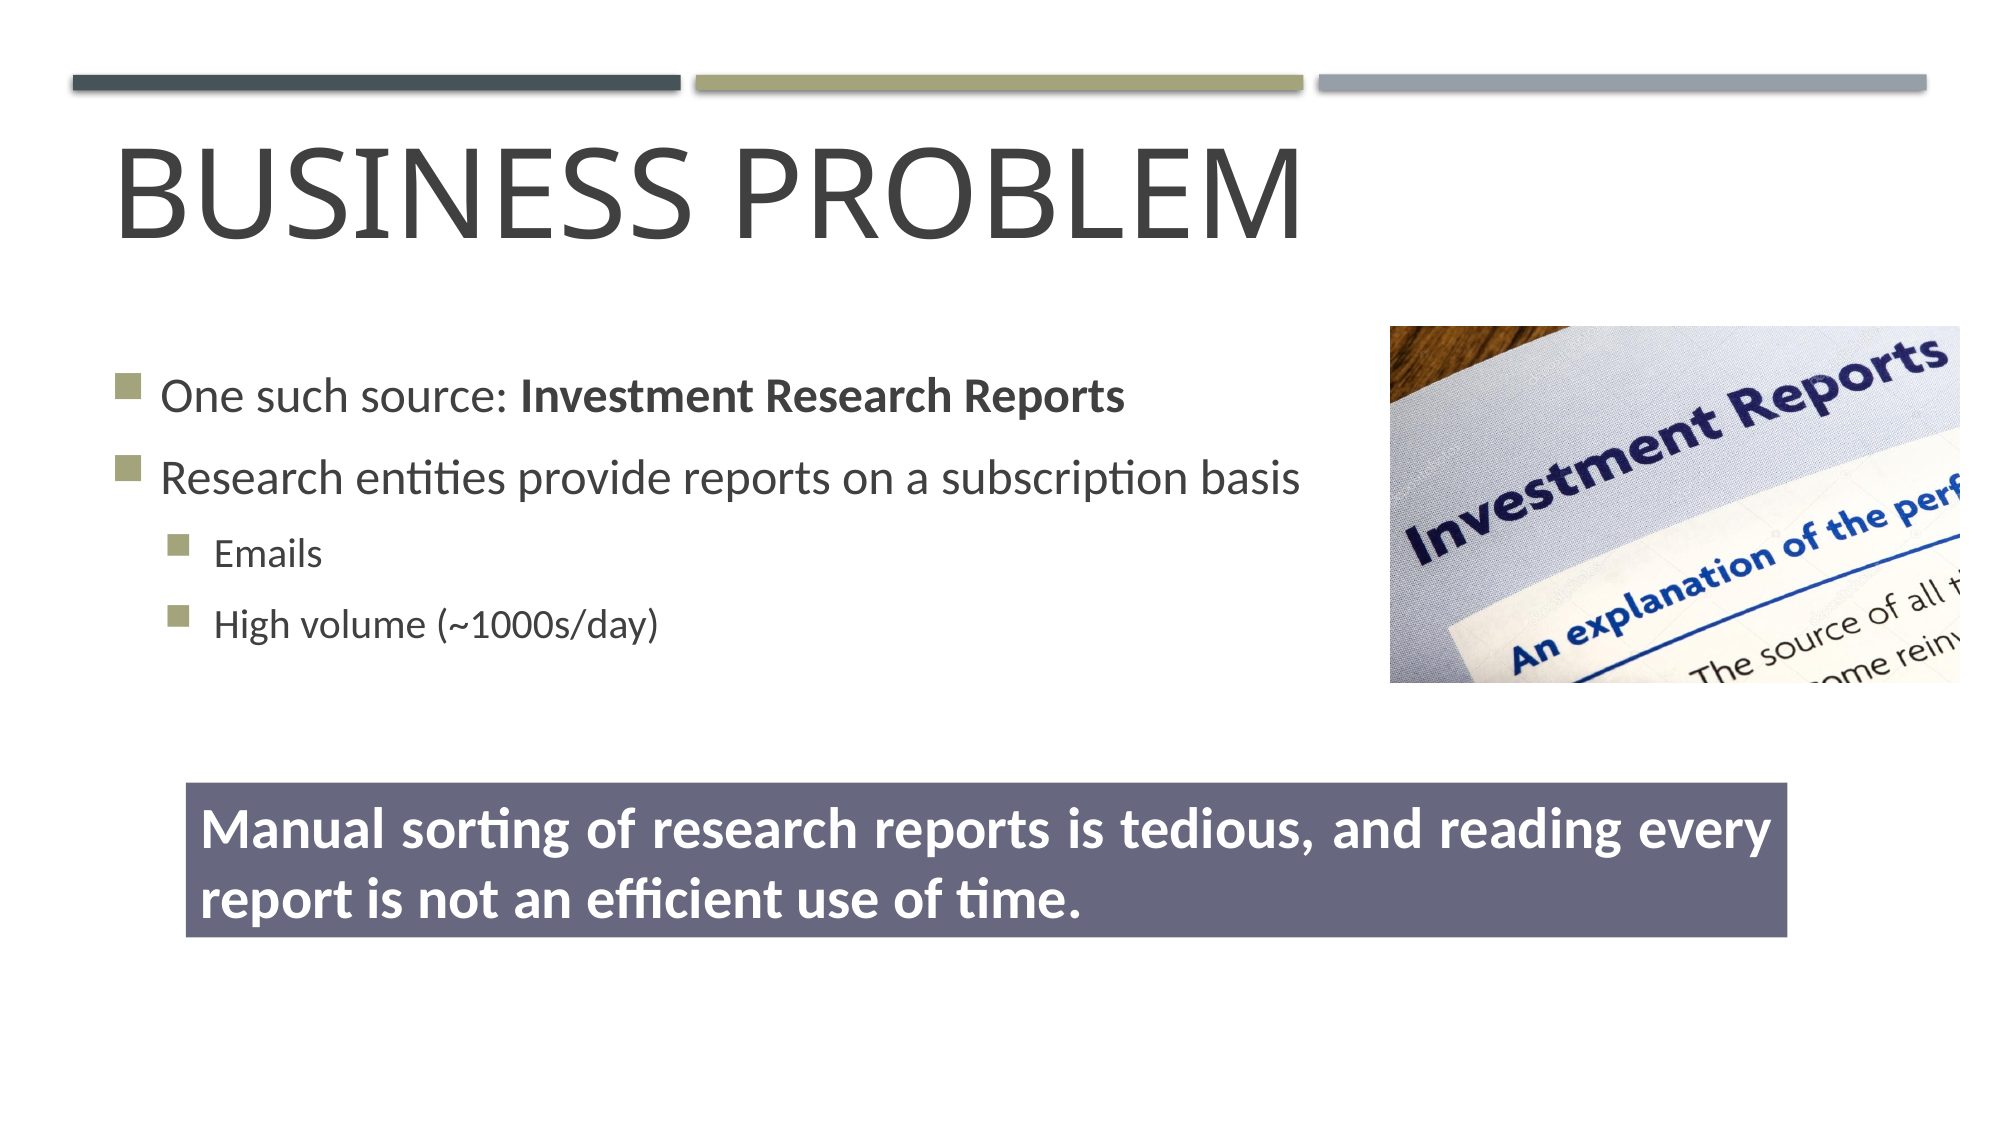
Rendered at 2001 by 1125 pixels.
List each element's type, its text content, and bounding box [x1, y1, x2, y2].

picture [1390, 325, 1960, 684]
text_box Manual sorting of research reports is tedious, and reading every report is not an efficient use of time. [185, 782, 1788, 938]
list One such source: Investment Research Reports Research entities provide reports on a subscription basis Emails High volume (~1000s/day) [95, 326, 1374, 683]
title BUSINESS PROBLEM [95, 76, 1905, 272]
